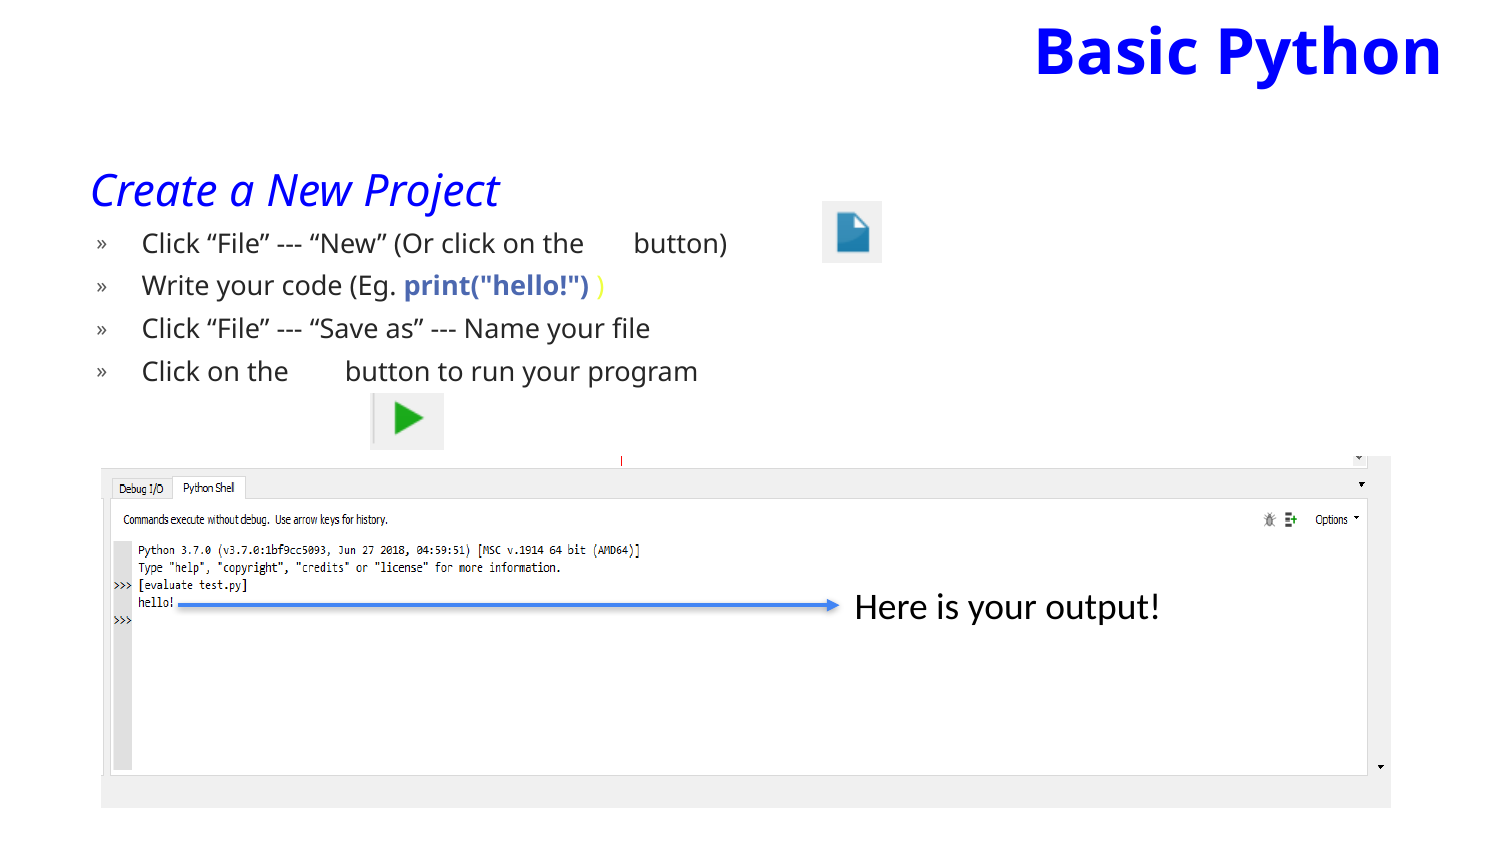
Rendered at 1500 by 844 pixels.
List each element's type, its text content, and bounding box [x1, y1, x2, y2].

picture [370, 393, 444, 451]
picture [100, 455, 1392, 809]
list Create a New Project Click “File” --- “New” (Or click on the button) Write your code (Eg. print("hello!") ) Click “File” --- “Save as” --- Name your file Click on the button to run your program [74, 146, 1365, 398]
list Basic Python [1018, 8, 1494, 106]
picture [822, 201, 882, 263]
